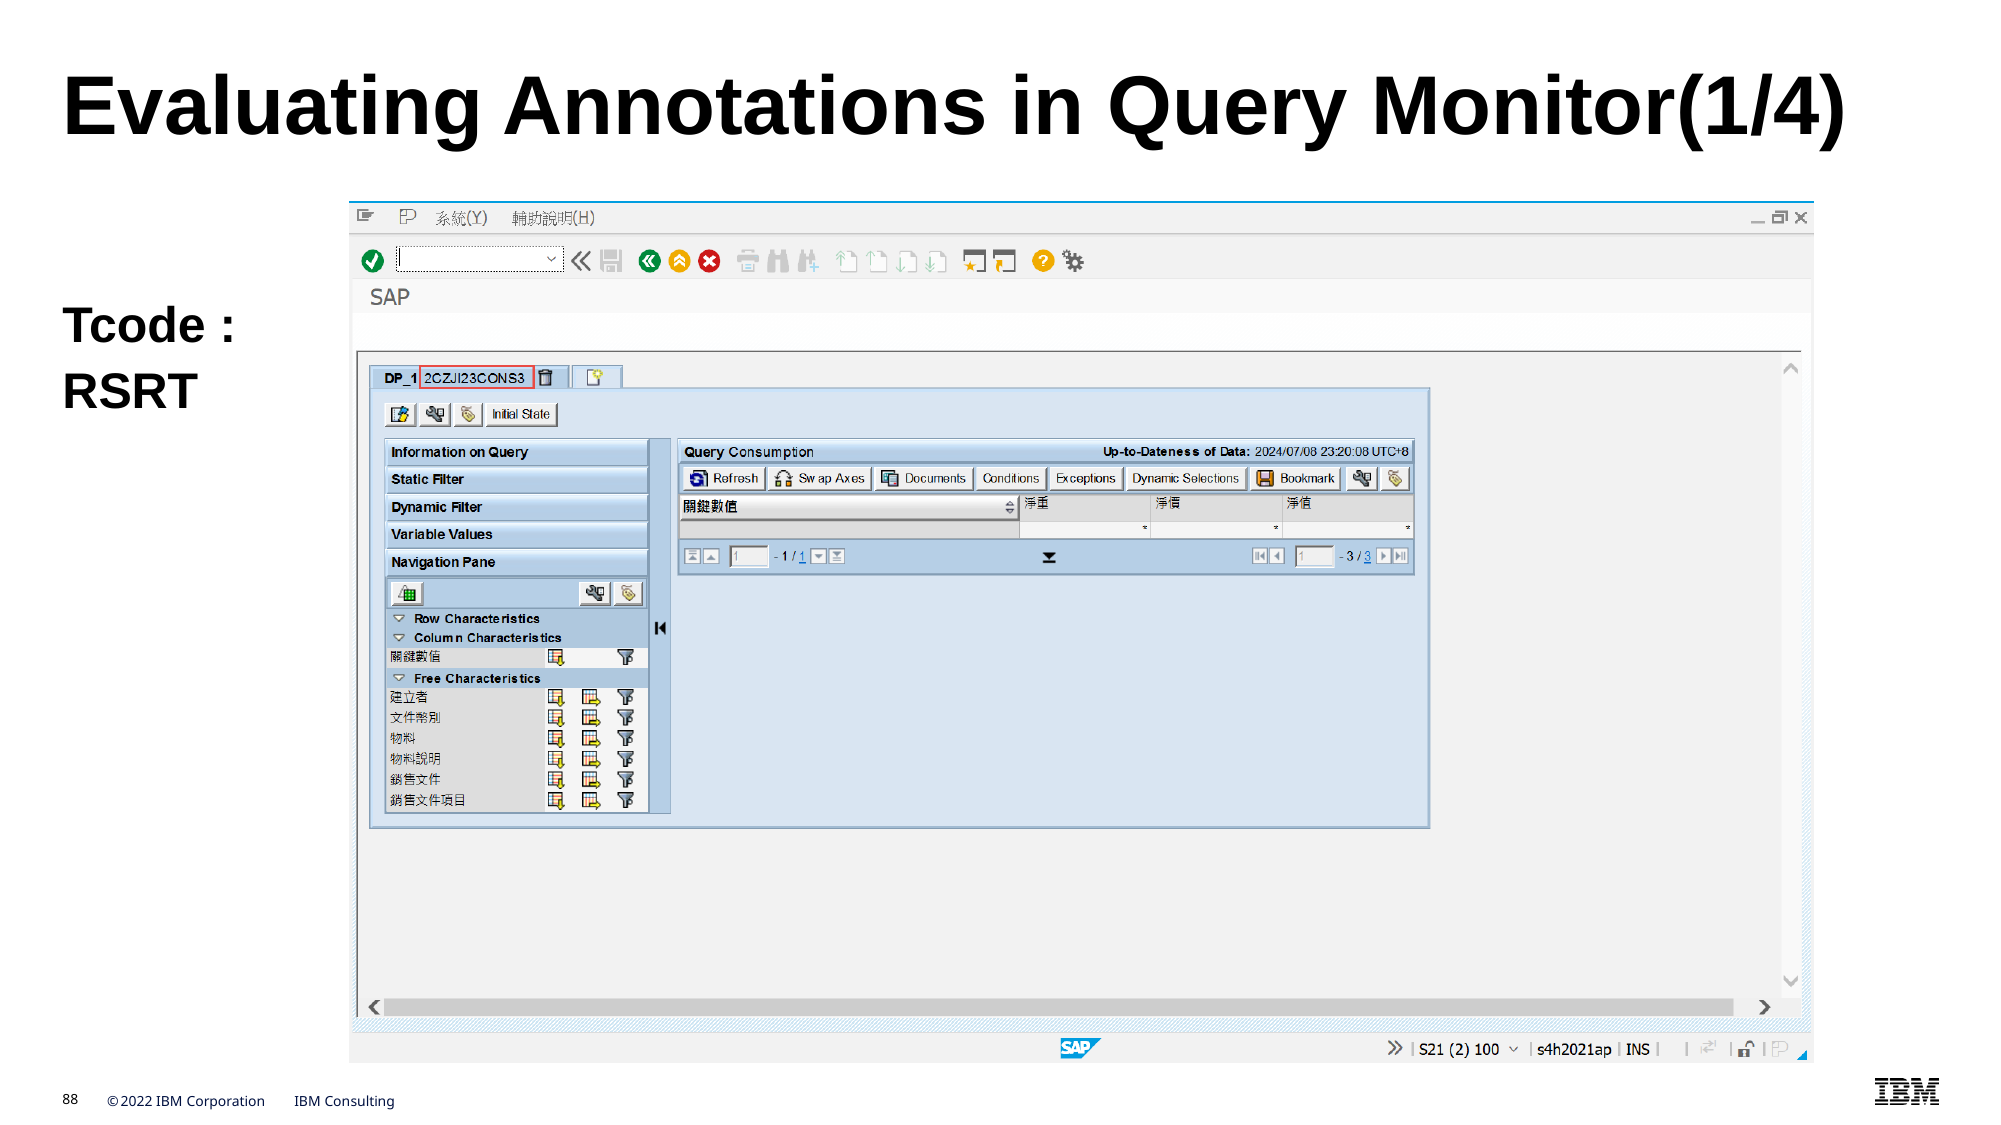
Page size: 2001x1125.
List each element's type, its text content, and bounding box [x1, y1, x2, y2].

title Evaluating Annotations in Query Monitor(1/4) [62, 62, 1904, 239]
picture [349, 204, 1815, 1063]
text_box Tcode : RSRT [62, 286, 343, 430]
picture [1875, 1078, 1939, 1105]
